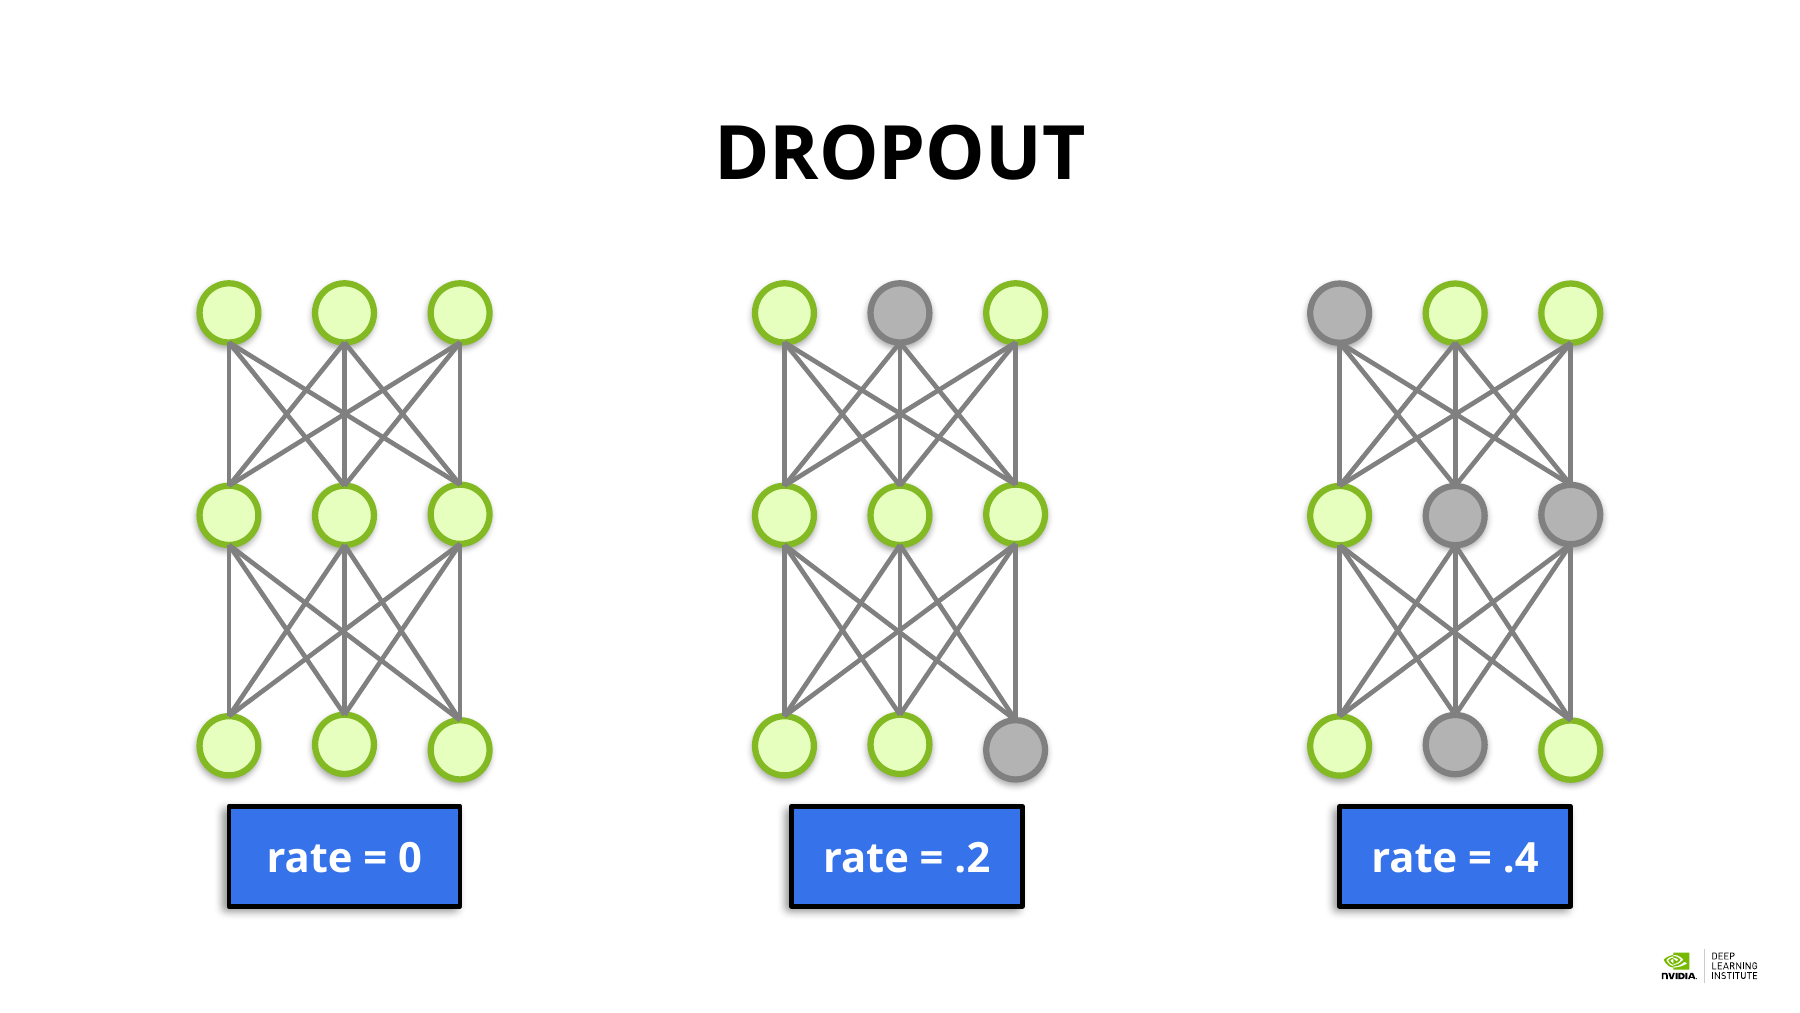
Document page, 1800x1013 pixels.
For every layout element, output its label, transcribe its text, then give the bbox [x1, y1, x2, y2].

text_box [754, 282, 1046, 780]
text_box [1309, 283, 1601, 780]
title Dropout [81, 105, 1719, 204]
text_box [199, 282, 490, 780]
text_box rate = 0 [227, 804, 462, 908]
text_box rate = .2 [789, 804, 1025, 908]
text_box rate = .4 [1337, 804, 1573, 908]
